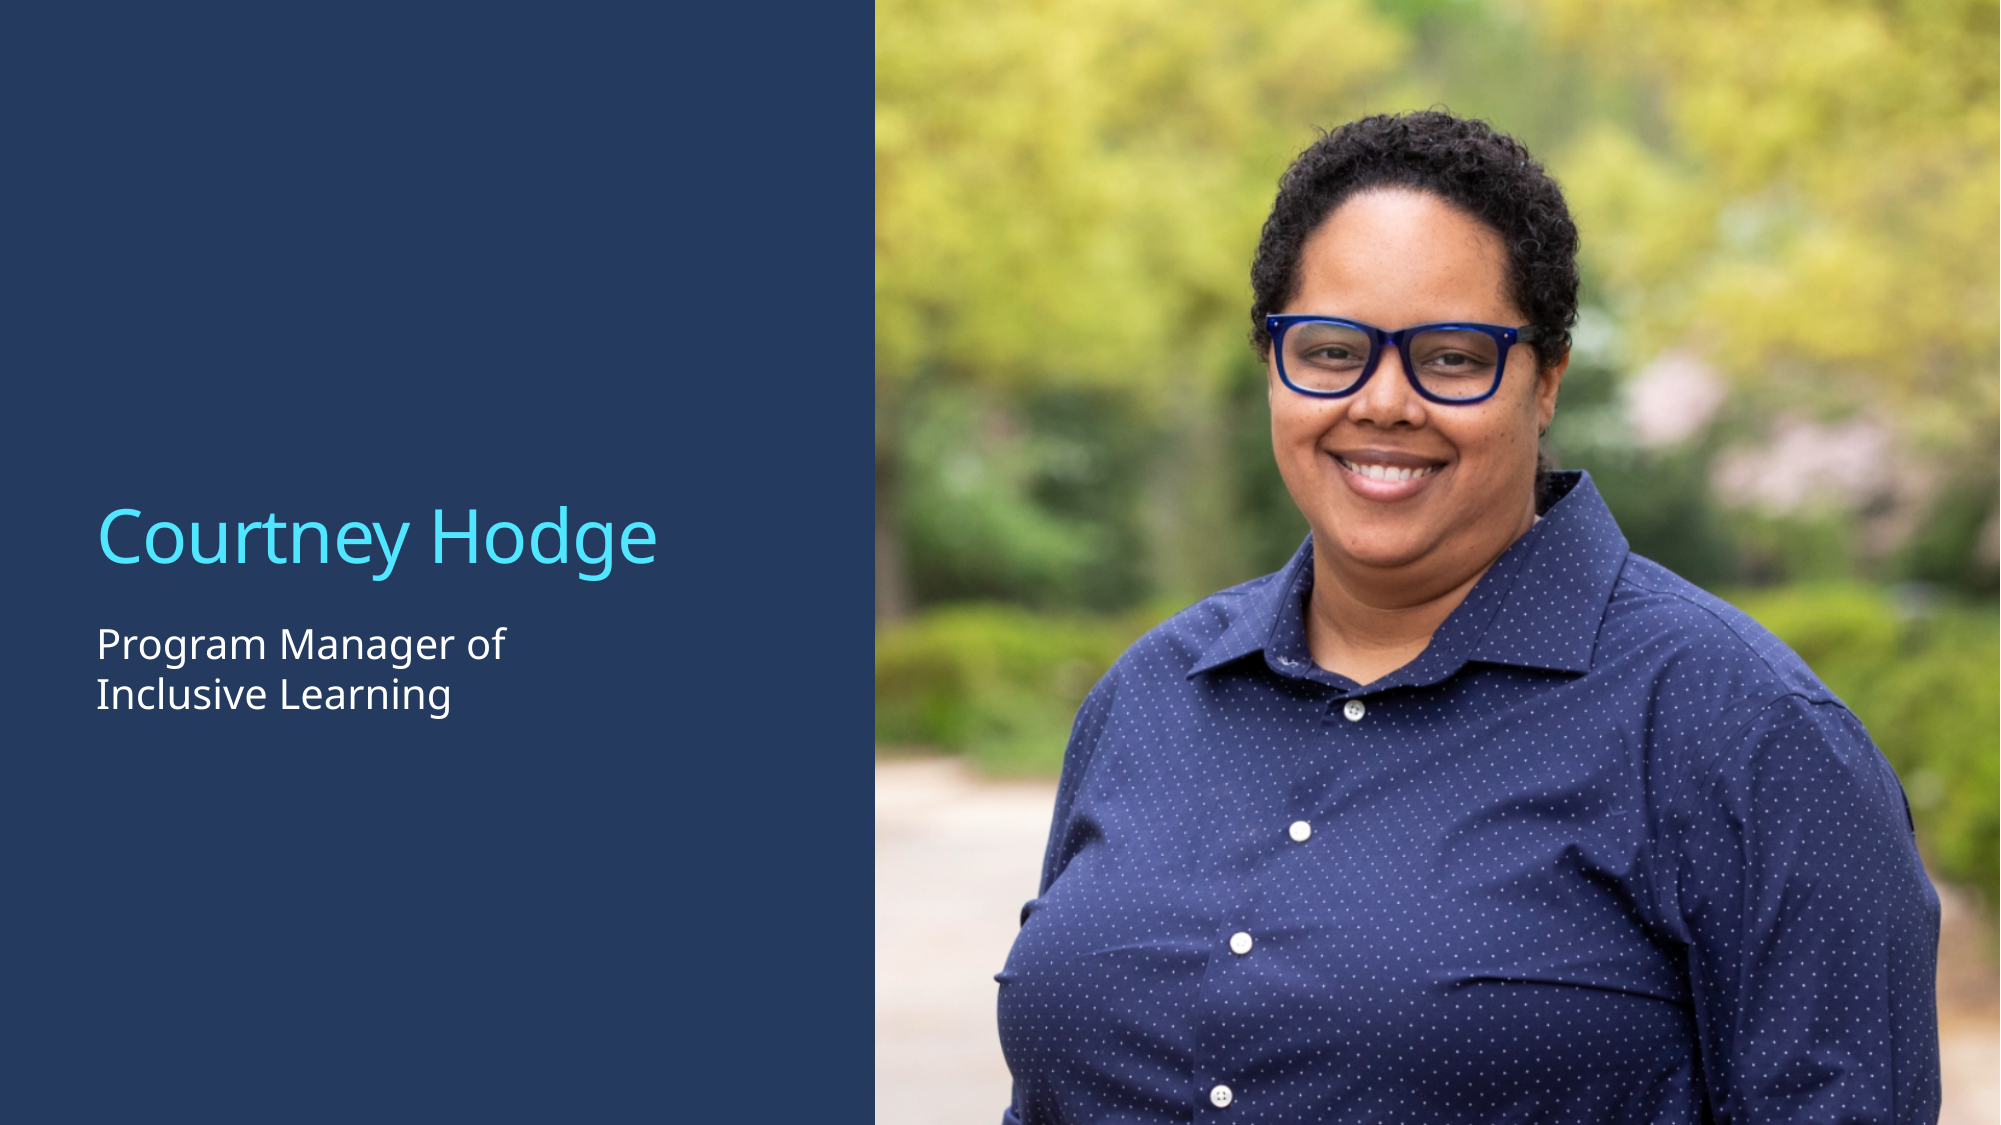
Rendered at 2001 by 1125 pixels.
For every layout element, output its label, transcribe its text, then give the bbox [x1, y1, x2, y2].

list Program Manager of Inclusive Learning [96, 617, 609, 1125]
picture [874, 0, 2000, 1125]
title Courtney Hodge [96, 497, 847, 580]
